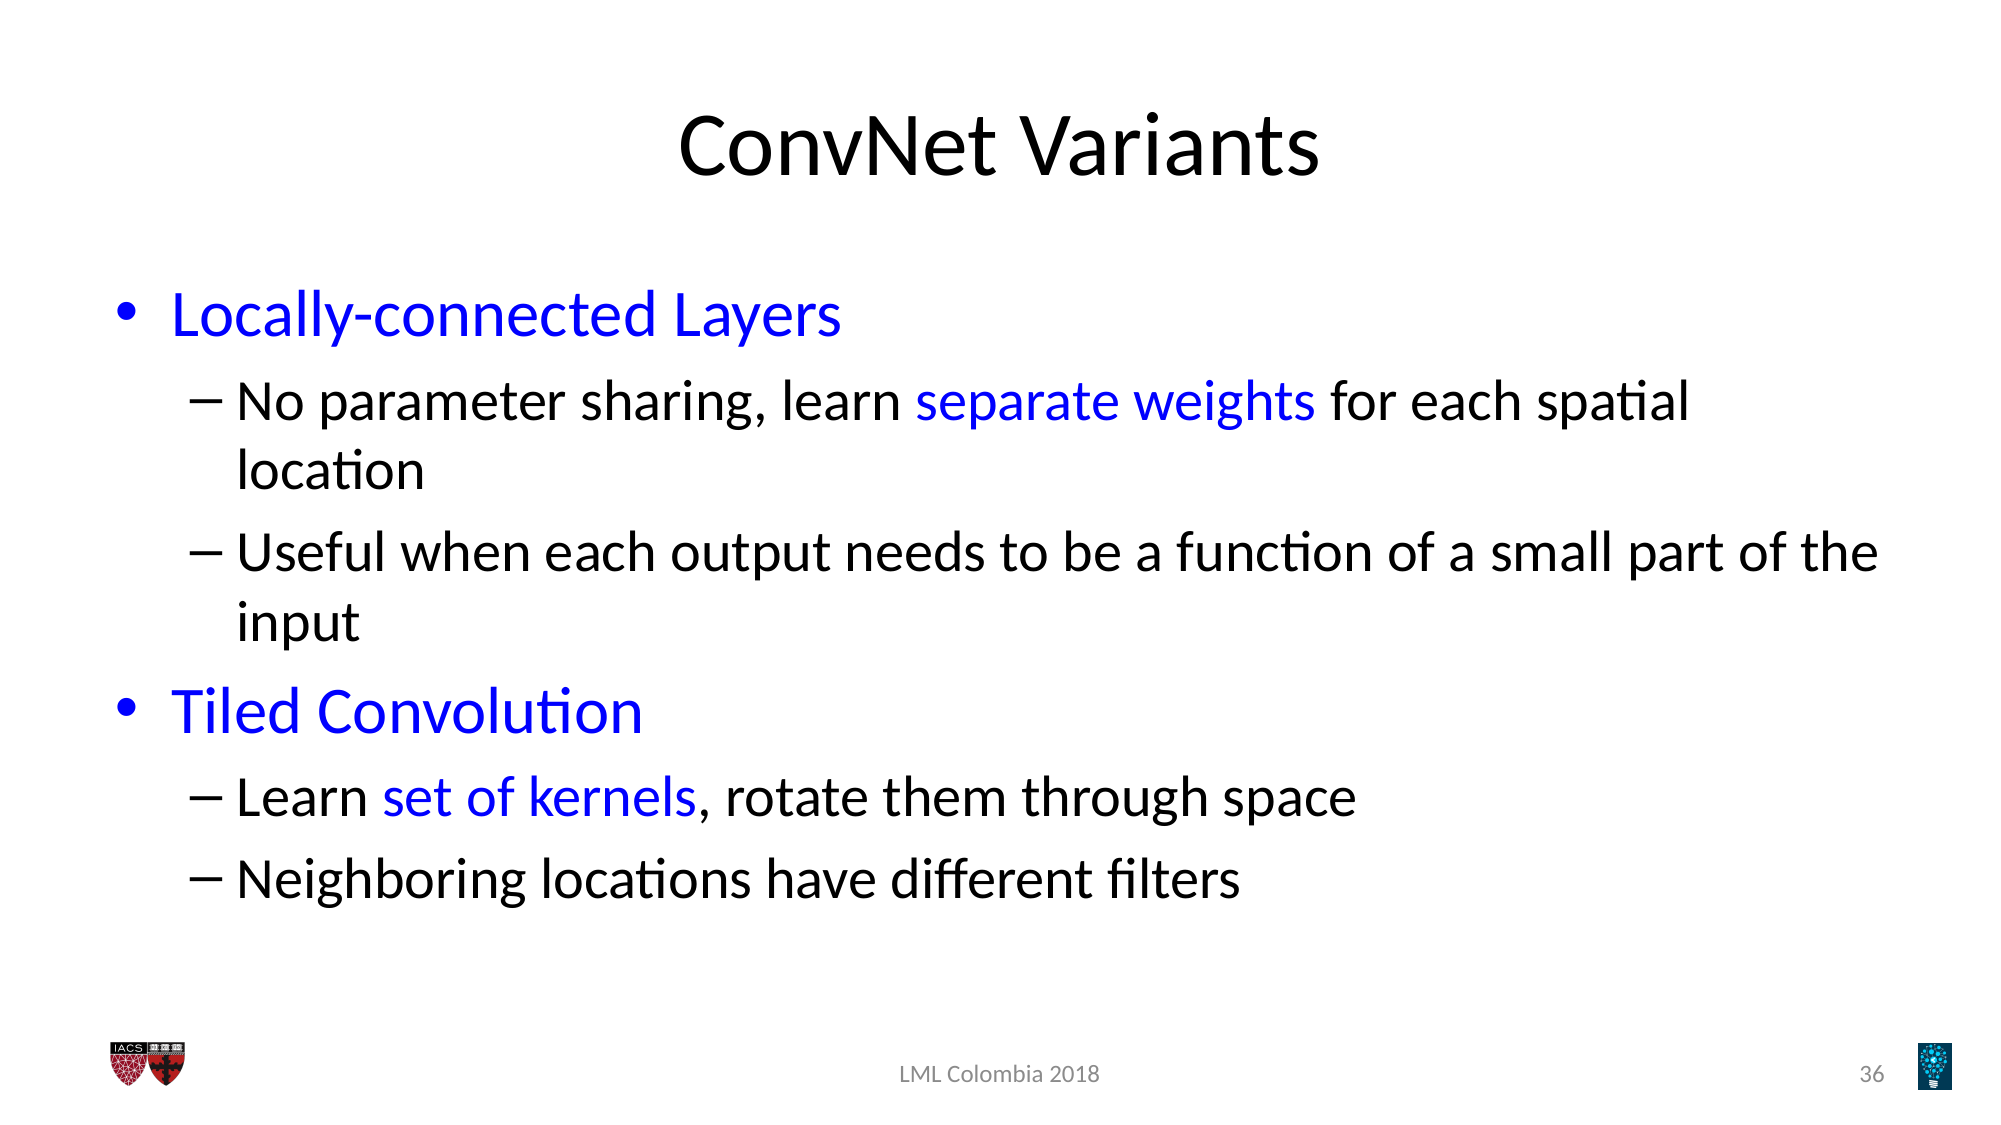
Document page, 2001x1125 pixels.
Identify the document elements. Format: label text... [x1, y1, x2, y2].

picture [109, 1042, 185, 1086]
picture [1930, 1081, 1937, 1087]
title ConvNet Variants [99, 45, 1900, 233]
slide_number 36 [1433, 1042, 1900, 1103]
footer LML Colombia 2018 [683, 1042, 1317, 1103]
list Locally-connected Layers No parameter sharing, learn separate weights for each spatial location Useful when each output needs to be a function of a small part of the input Tiled Convolution Learn set of kernels, rotate them through space Neighboring locations have different filters [99, 262, 1900, 1005]
